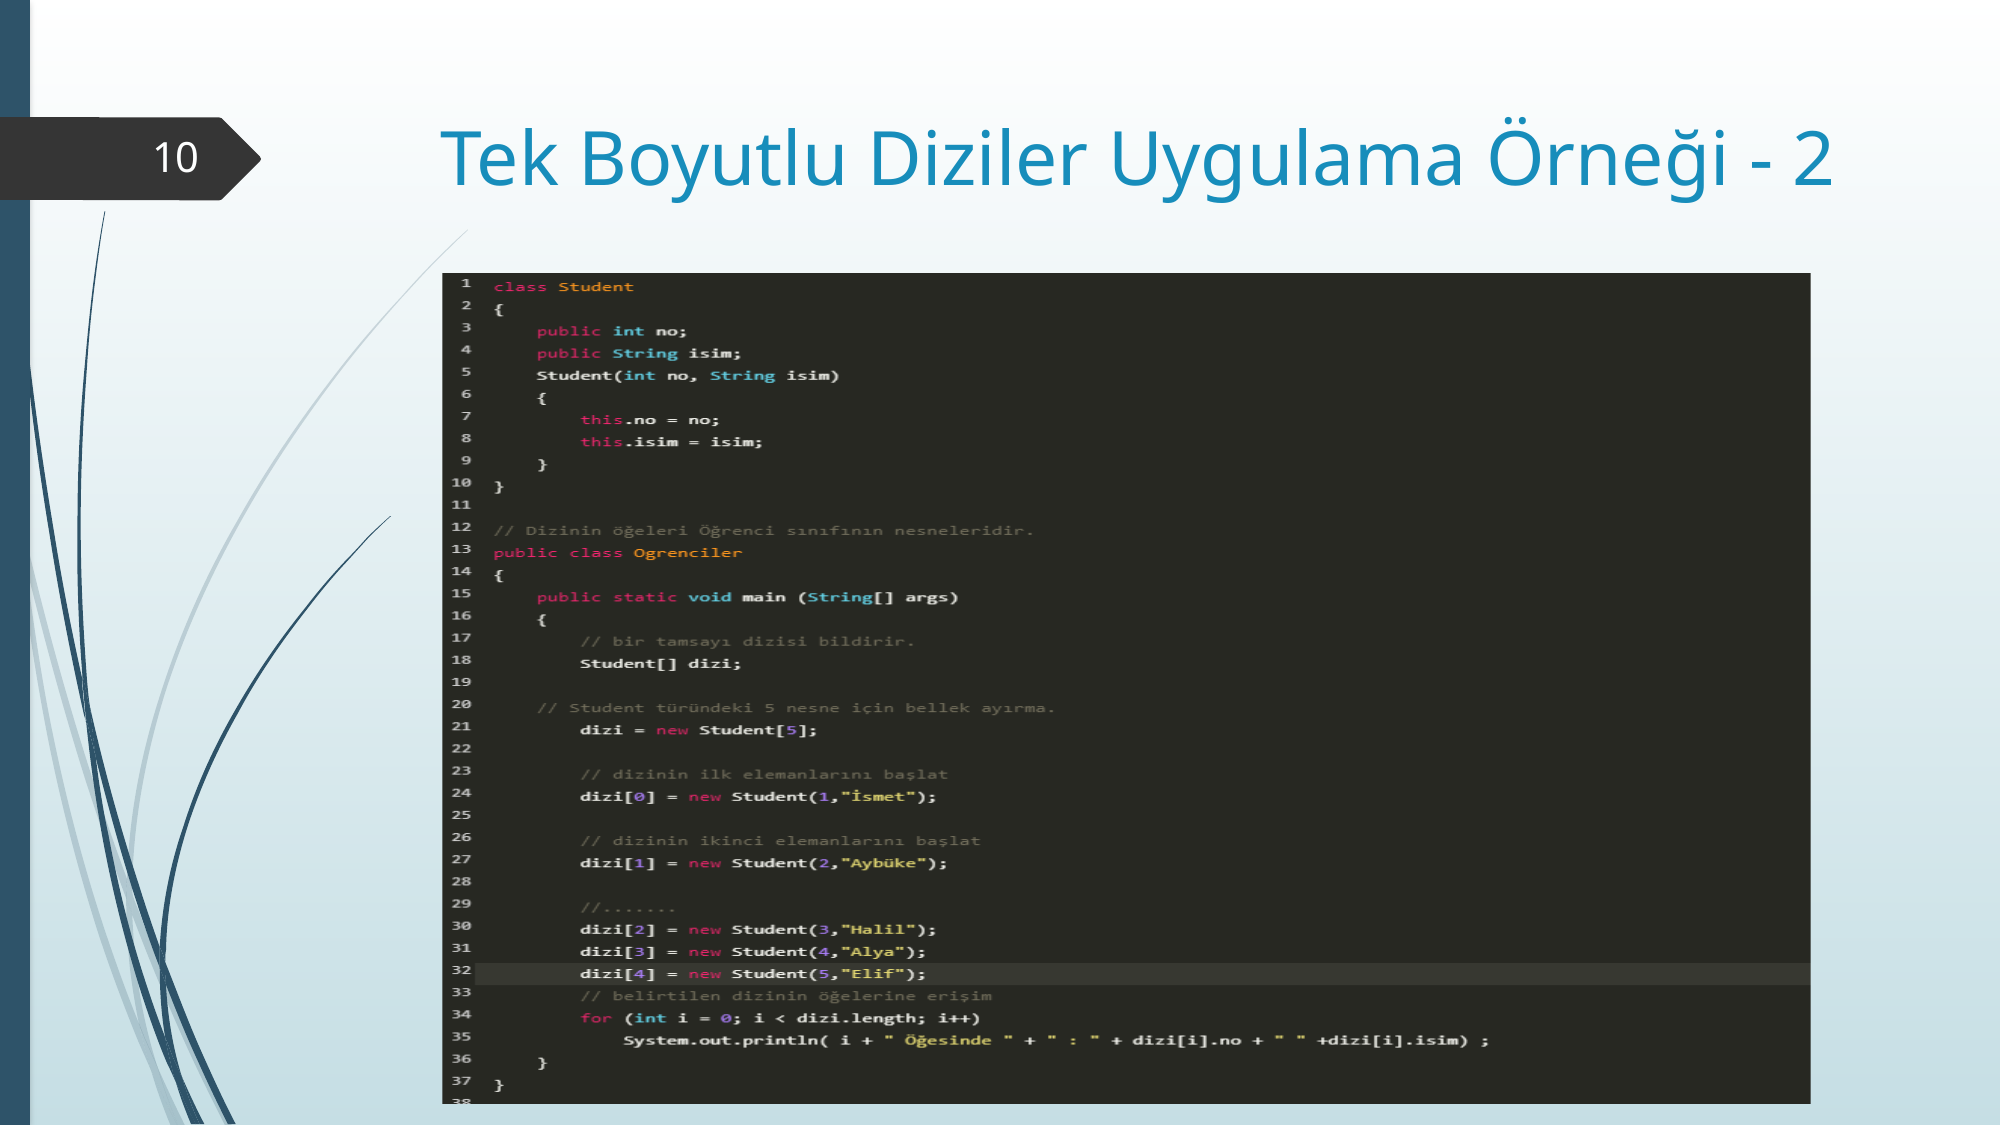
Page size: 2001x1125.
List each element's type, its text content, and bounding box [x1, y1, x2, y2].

title Tek Boyutlu Diziler Uygulama Örneği - 2 [425, 102, 1888, 313]
slide_number 10 [87, 129, 216, 190]
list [441, 273, 1811, 1104]
